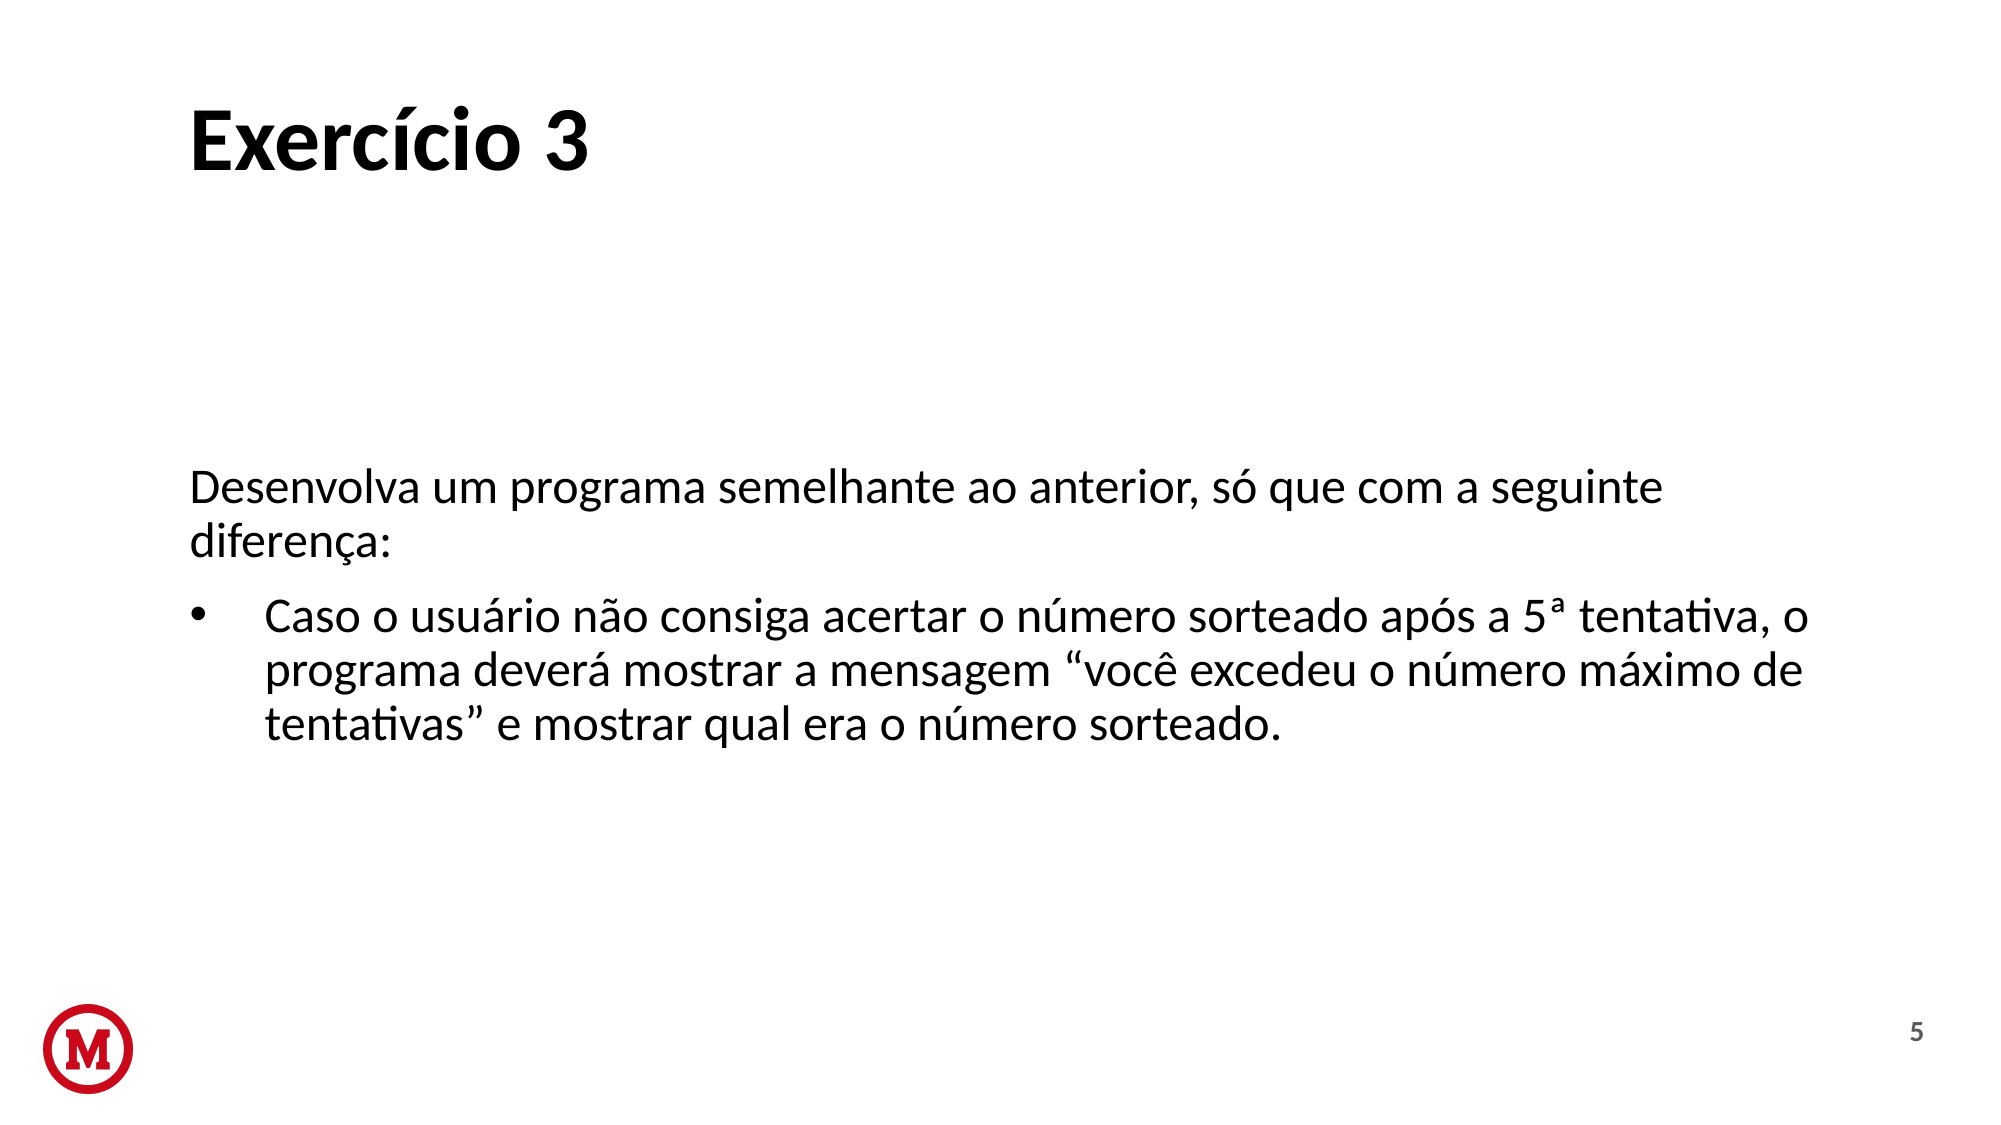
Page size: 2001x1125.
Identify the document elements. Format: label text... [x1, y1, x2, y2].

picture [43, 1004, 133, 1094]
list Desenvolva um programa semelhante ao anterior, só que com a seguinte diferença: Caso o usuário não consiga acertar o número sorteado após a 5ª tentativa, o programa deverá mostrar a mensagem “você excedeu o número máximo de tentativas” e mostrar qual era o número sorteado. [174, 243, 1826, 1043]
title Exercício 3 [174, 82, 1826, 198]
slide_number 5 [1489, 1004, 1940, 1065]
